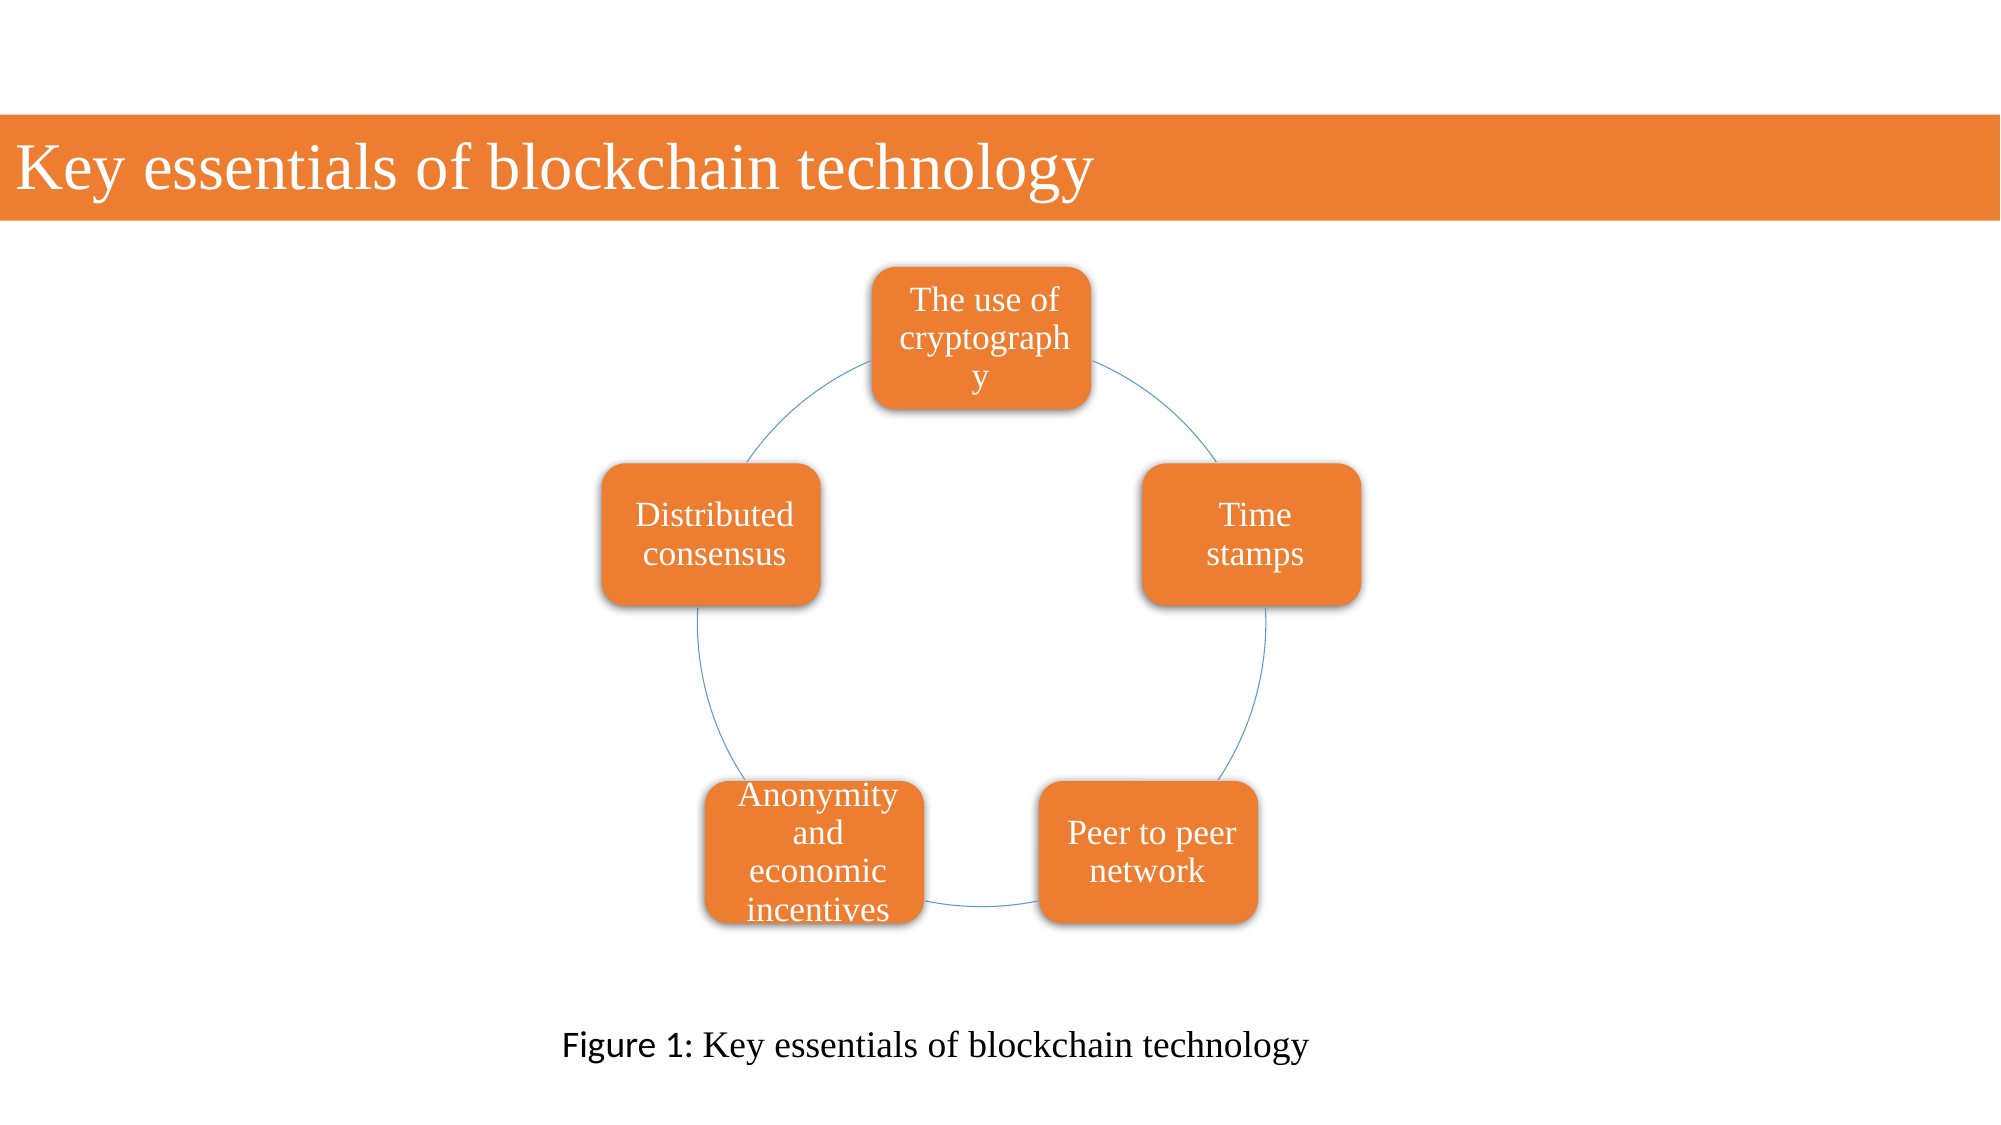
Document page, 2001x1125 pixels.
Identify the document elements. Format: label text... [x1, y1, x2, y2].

title Key essentials of blockchain technology [0, 114, 2000, 221]
list [324, 245, 1675, 992]
text_box Figure 1: Key essentials of blockchain technology [547, 1012, 1326, 1073]
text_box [324, 266, 1639, 934]
